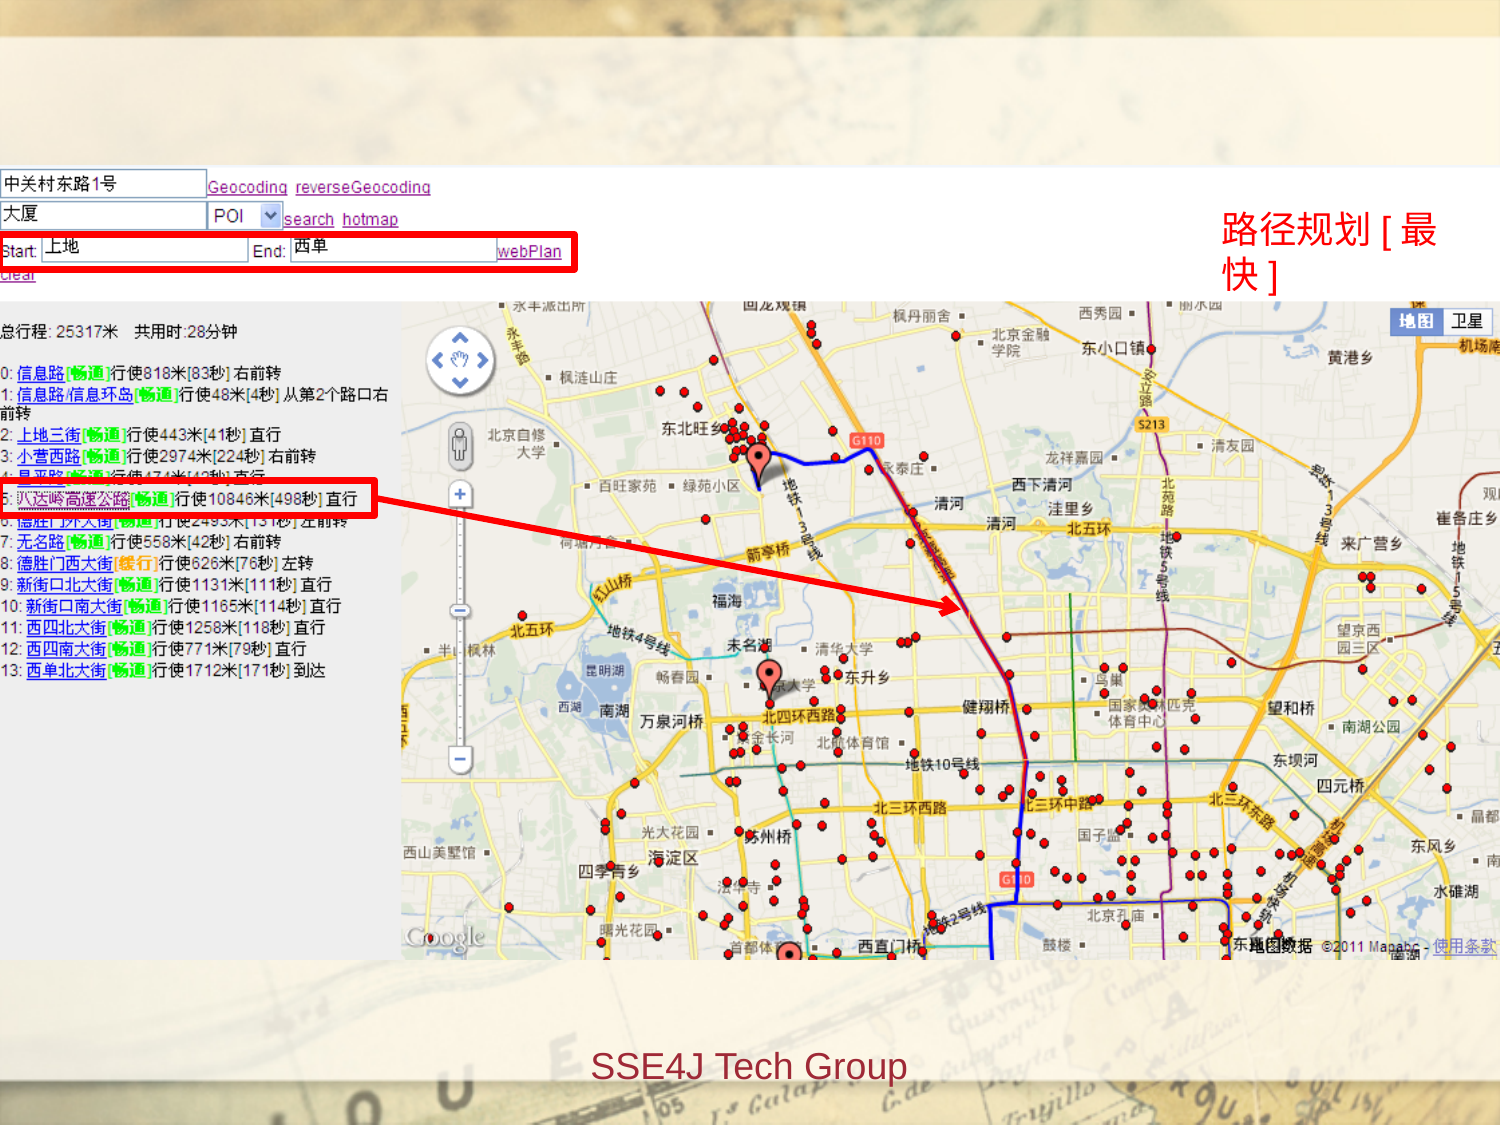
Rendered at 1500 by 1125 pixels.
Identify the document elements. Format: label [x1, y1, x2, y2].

text_box [374, 497, 962, 610]
picture [0, 0, 1500, 1125]
